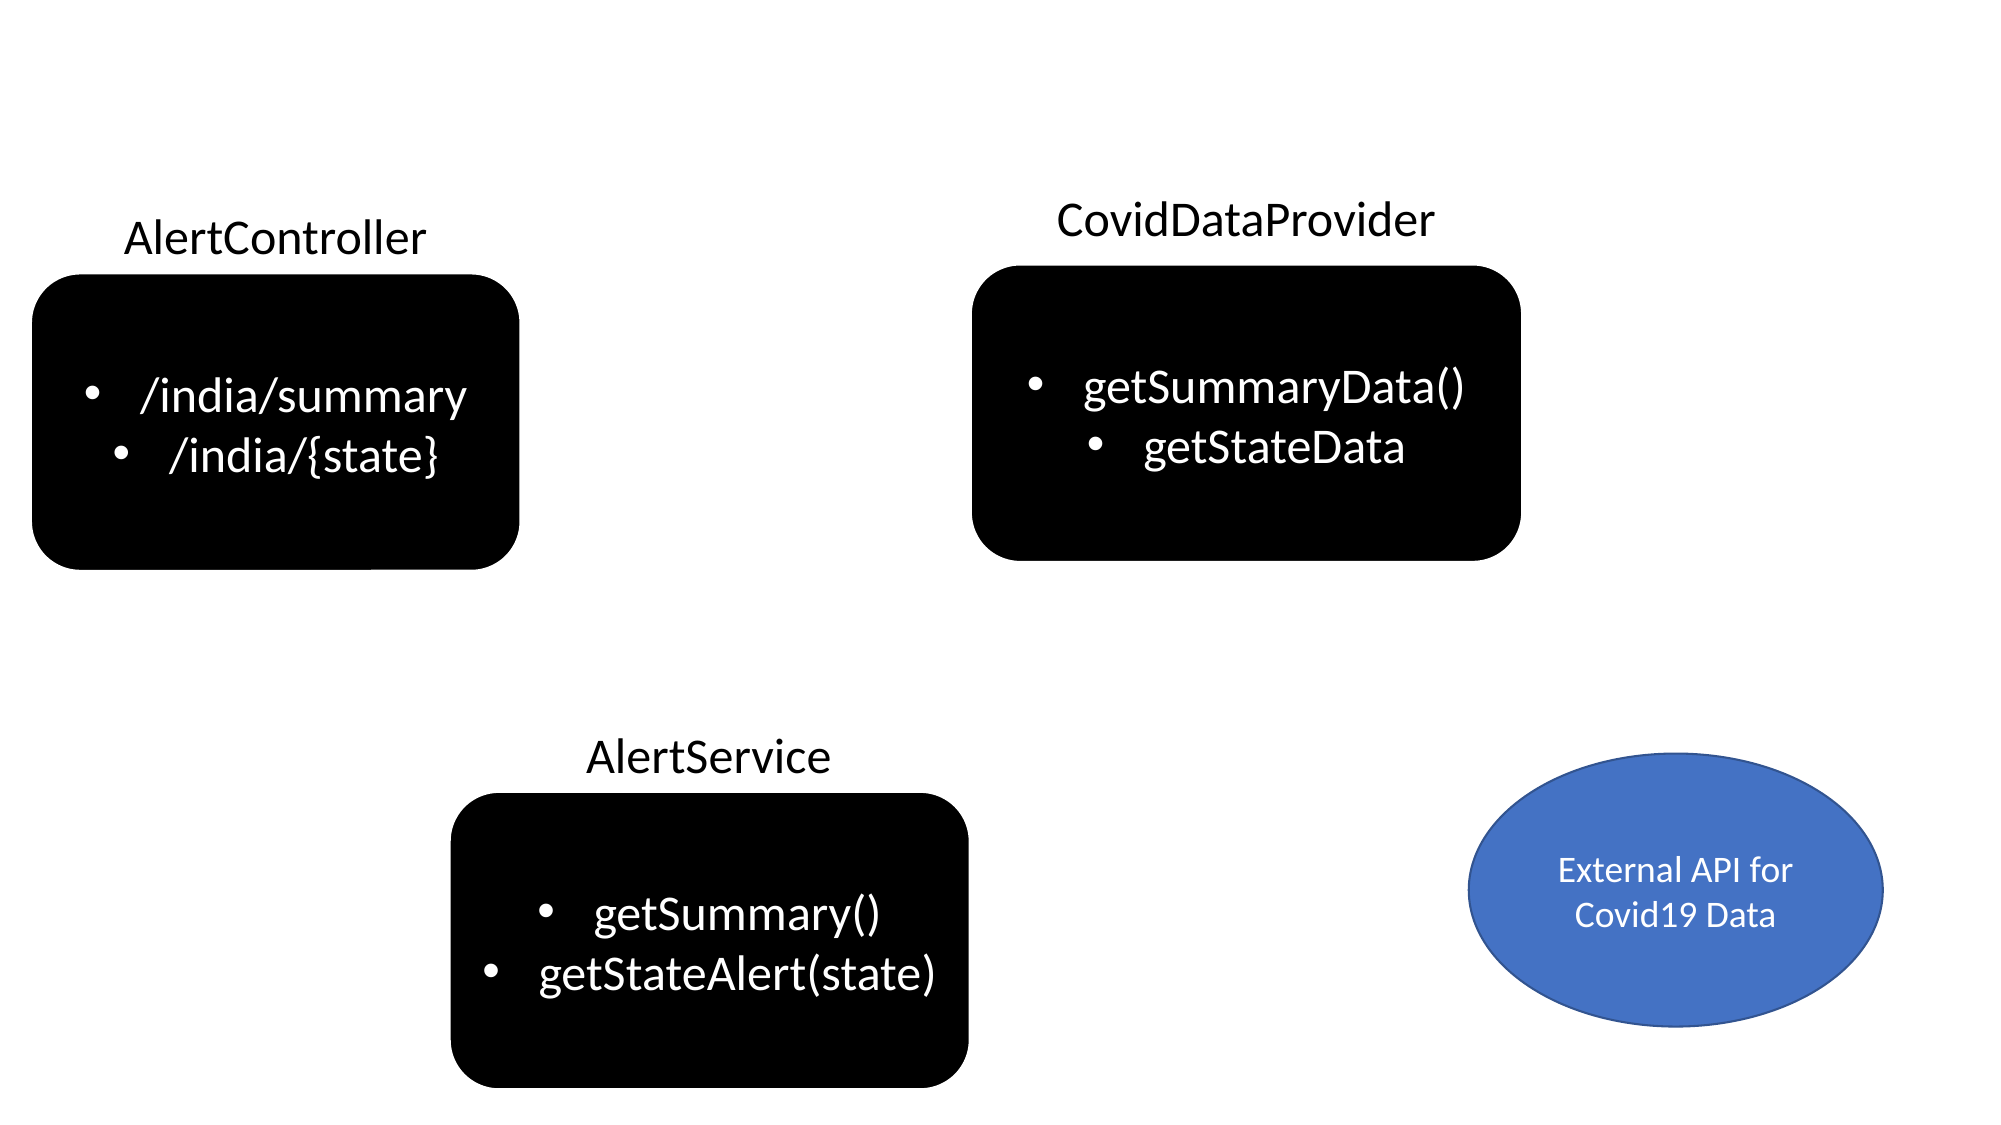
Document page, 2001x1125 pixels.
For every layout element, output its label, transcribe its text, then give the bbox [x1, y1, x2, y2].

text_box getSummaryData() getStateData [968, 262, 1525, 565]
text_box AlertController [87, 197, 464, 273]
text_box CovidDataProvider [1033, 178, 1460, 254]
text_box AlertService [521, 716, 898, 791]
text_box getSummary() getStateAlert(state) [447, 789, 972, 1092]
text_box /india/summary /india/{state} [28, 271, 523, 573]
text_box External API for Covid19 Data [1467, 752, 1884, 1028]
